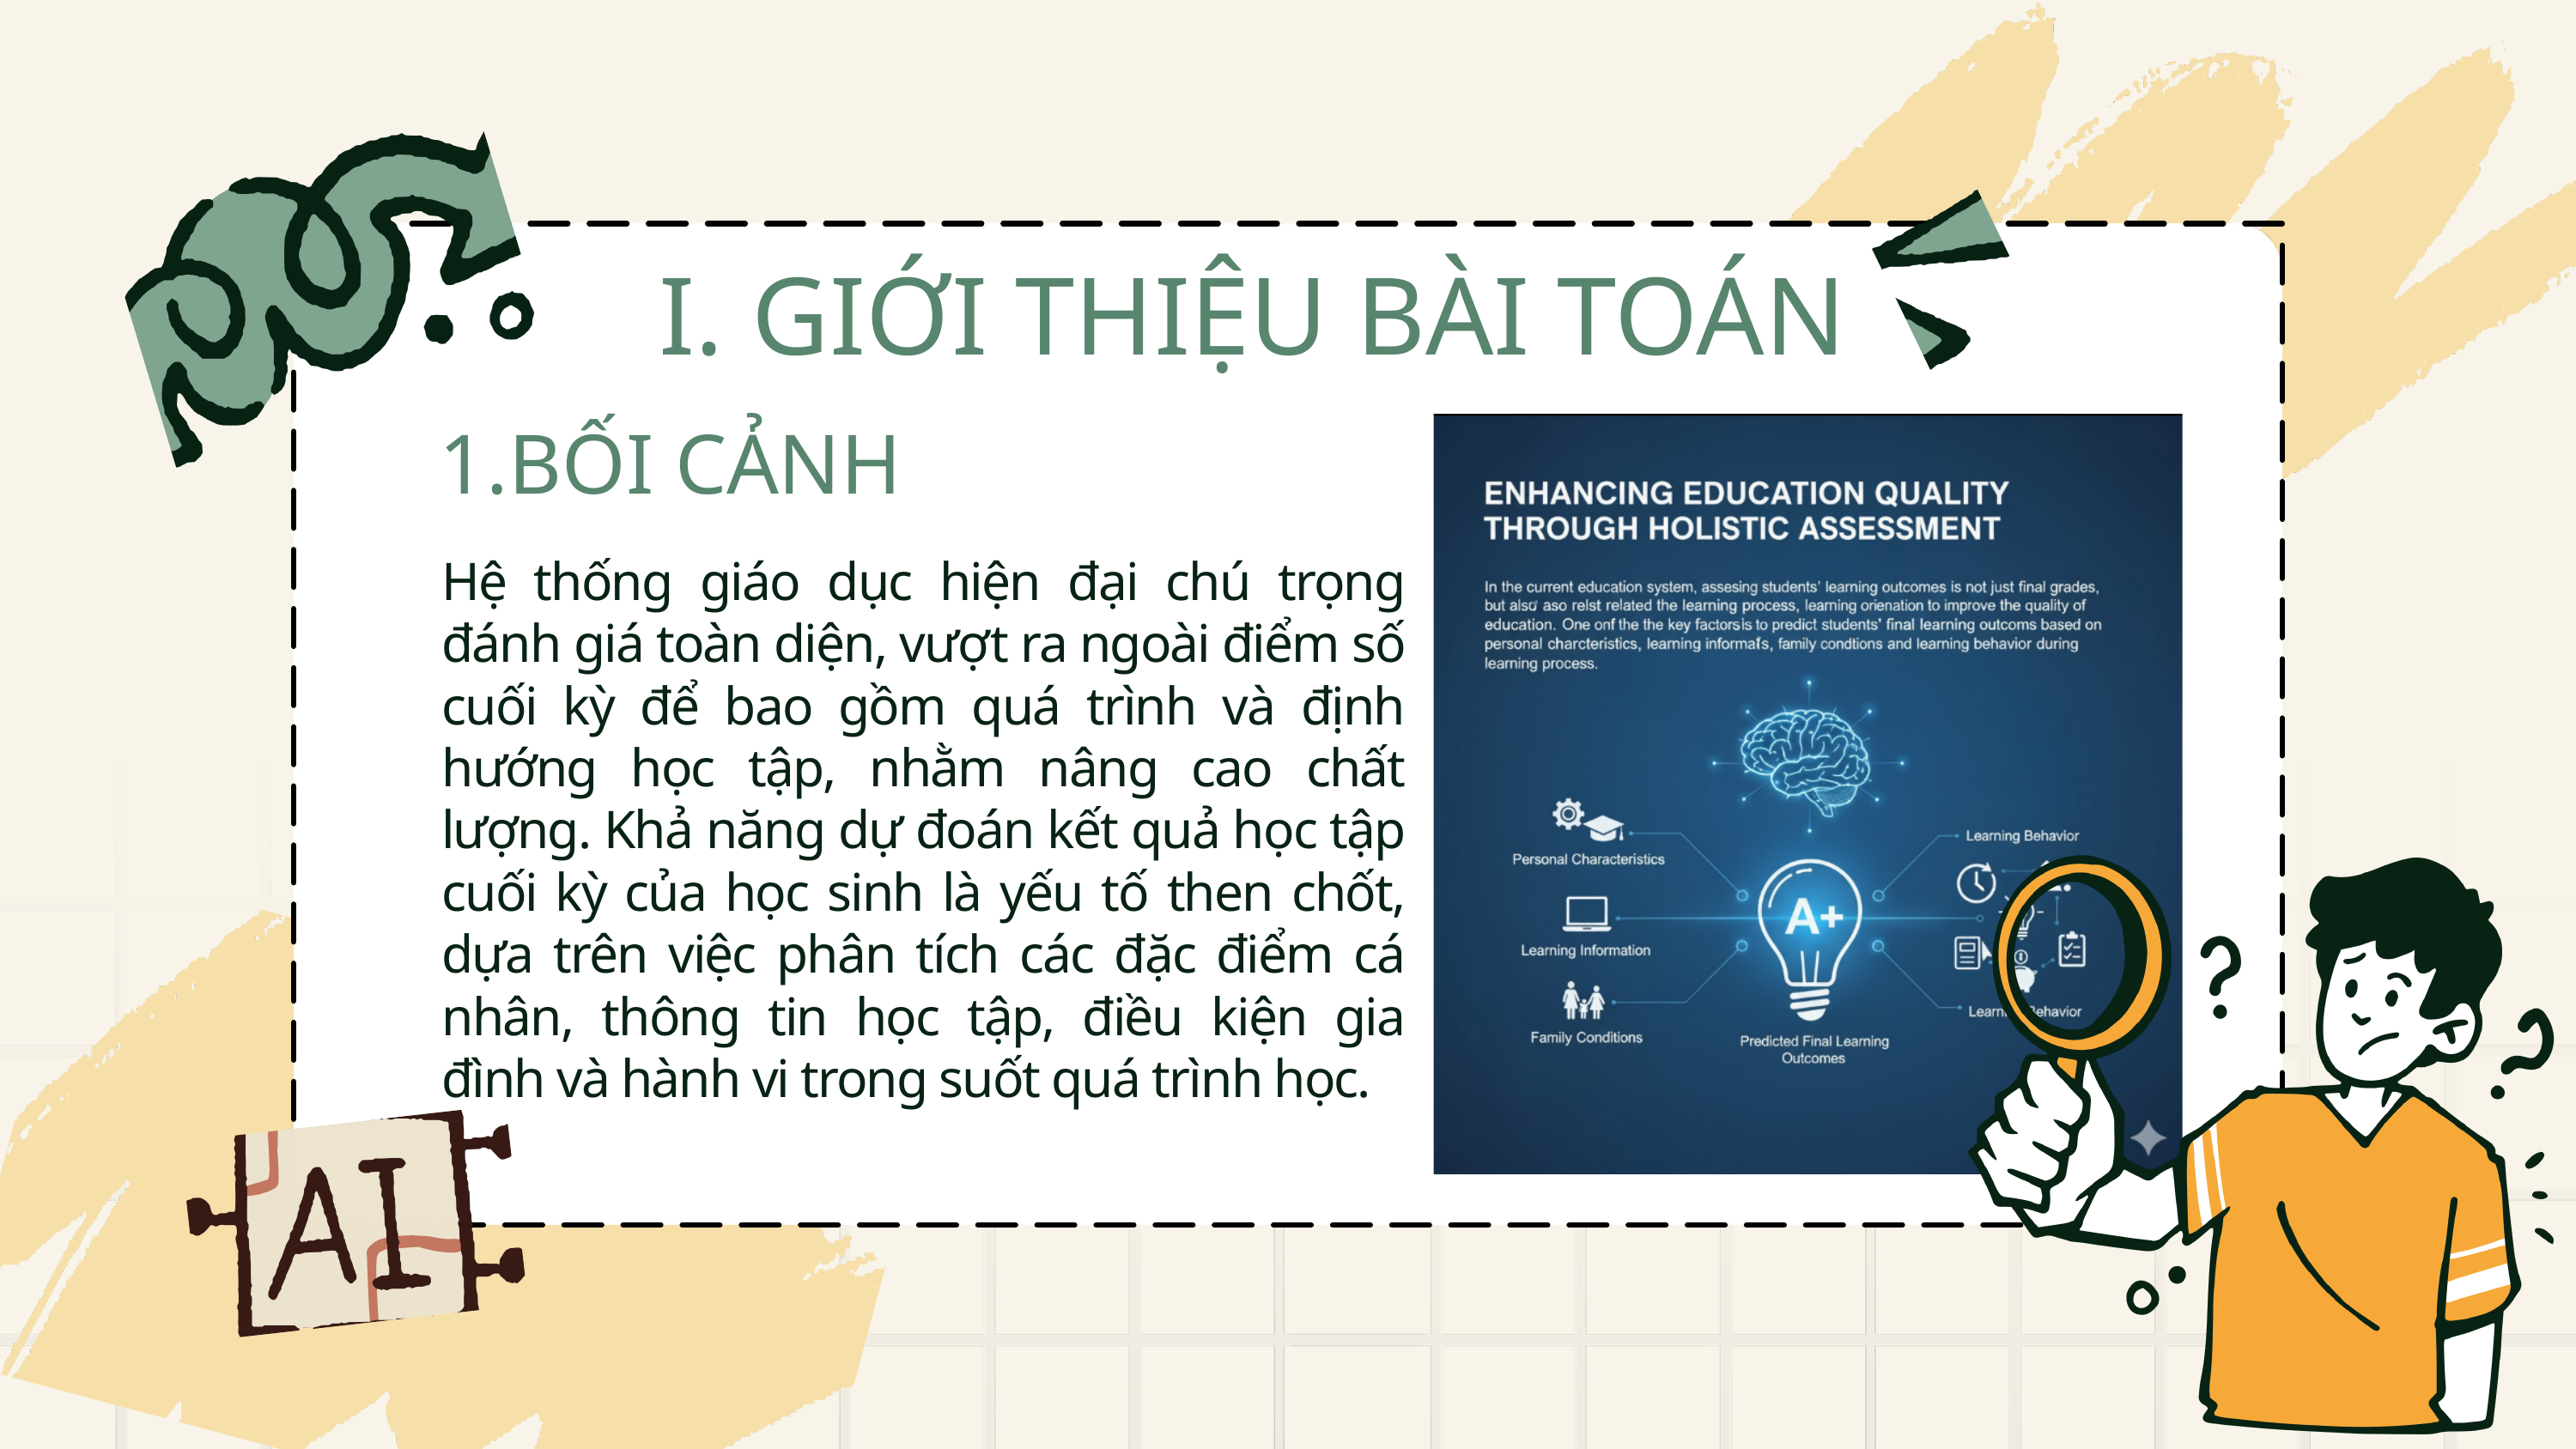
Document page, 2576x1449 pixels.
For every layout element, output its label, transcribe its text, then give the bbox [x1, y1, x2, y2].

text_box [96, 90, 556, 482]
text_box [1857, 167, 2044, 379]
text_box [0, 761, 2576, 1449]
text_box [1593, 2, 2576, 649]
text_box I. GIỚI THIỆU BÀI TOÁN [659, 258, 1917, 377]
text_box [293, 223, 2282, 757]
text_box Hệ thống giáo dục hiện đại chú trọng đánh giá toàn diện, vượt ra ngoài điểm số cuối kỳ để bao gồm quá trình và định hướng học tập, nhằm nâng cao chất lượng. Khả năng dự đoán kết quả học tập cuối kỳ của học sinh là yếu tố then chốt, dựa trên việc phân tích các đặc điểm cá nhân, thông tin học tập, điều kiện gia đình và hành vi trong suốt quá trình học. [441, 548, 1406, 757]
text_box [1433, 414, 2183, 757]
text_box BỐI CẢNH [369, 420, 949, 511]
